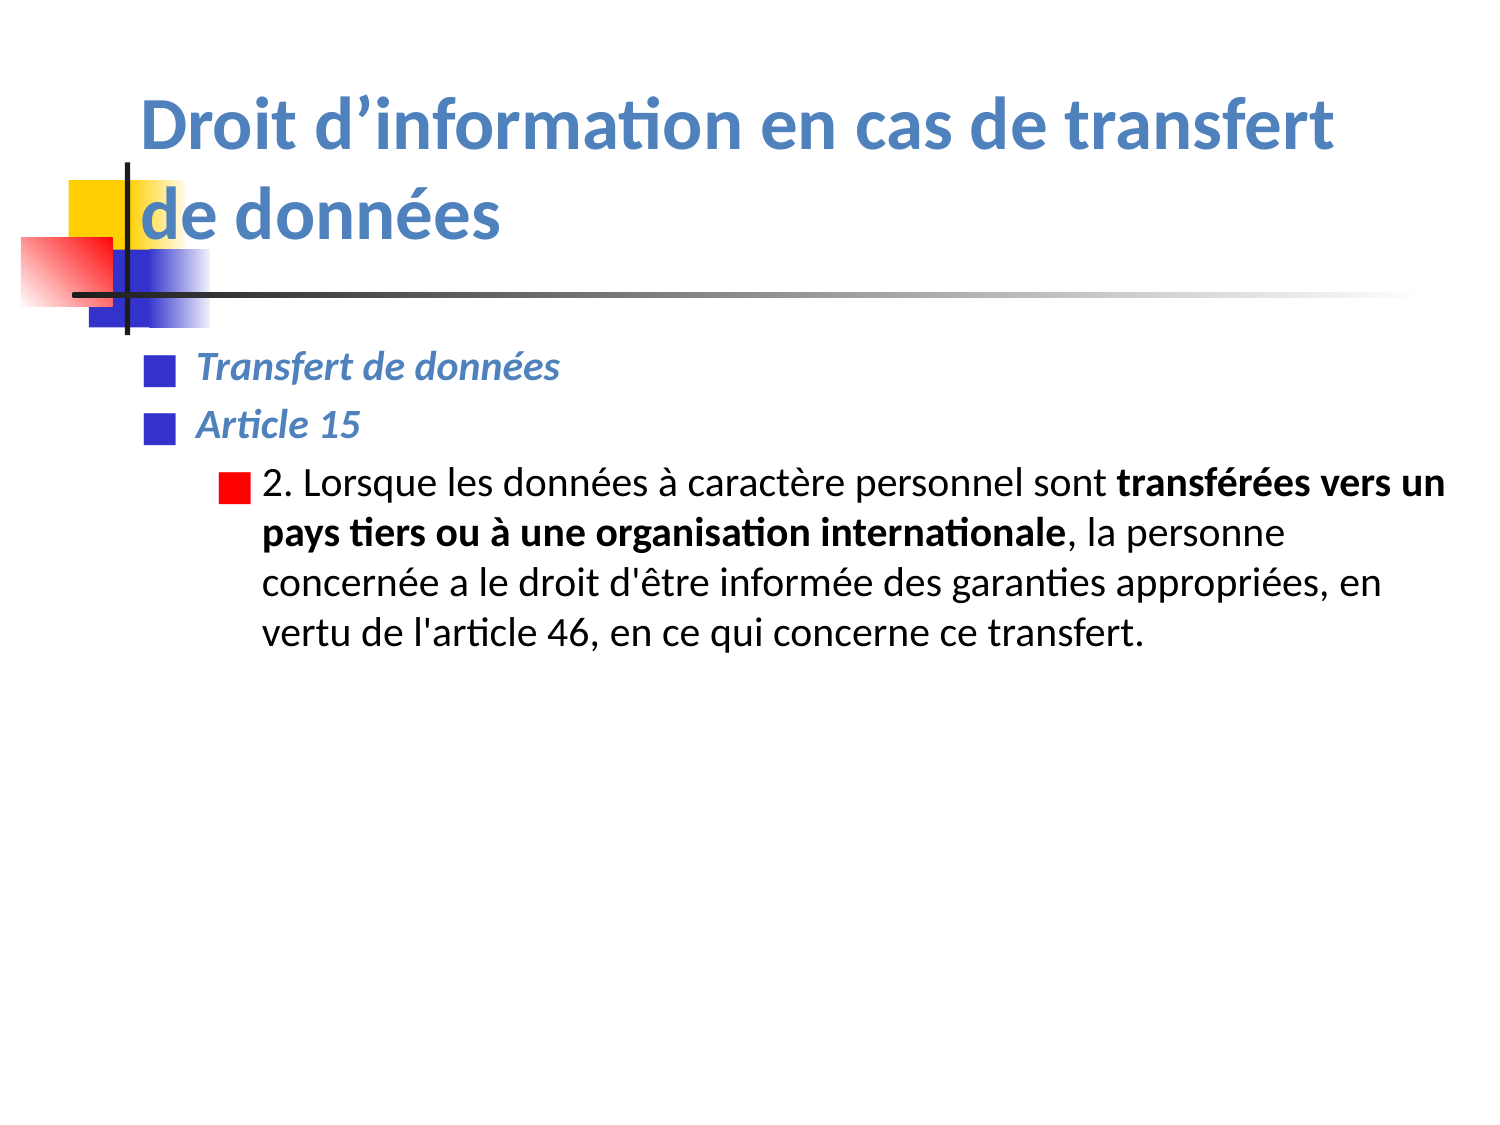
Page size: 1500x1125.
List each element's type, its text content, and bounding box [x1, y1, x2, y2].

list Transfert de données Article 15 2. Lorsque les données à caractère personnel sont transférées vers un pays tiers ou à une organisation internationale, la personne concernée a le droit d'être informée des garanties appropriées, en vertu de l'article 46, en ce qui concerne ce transfert. [125, 331, 1469, 1006]
title Droit d’information en cas de transfert de données [125, 75, 1443, 263]
